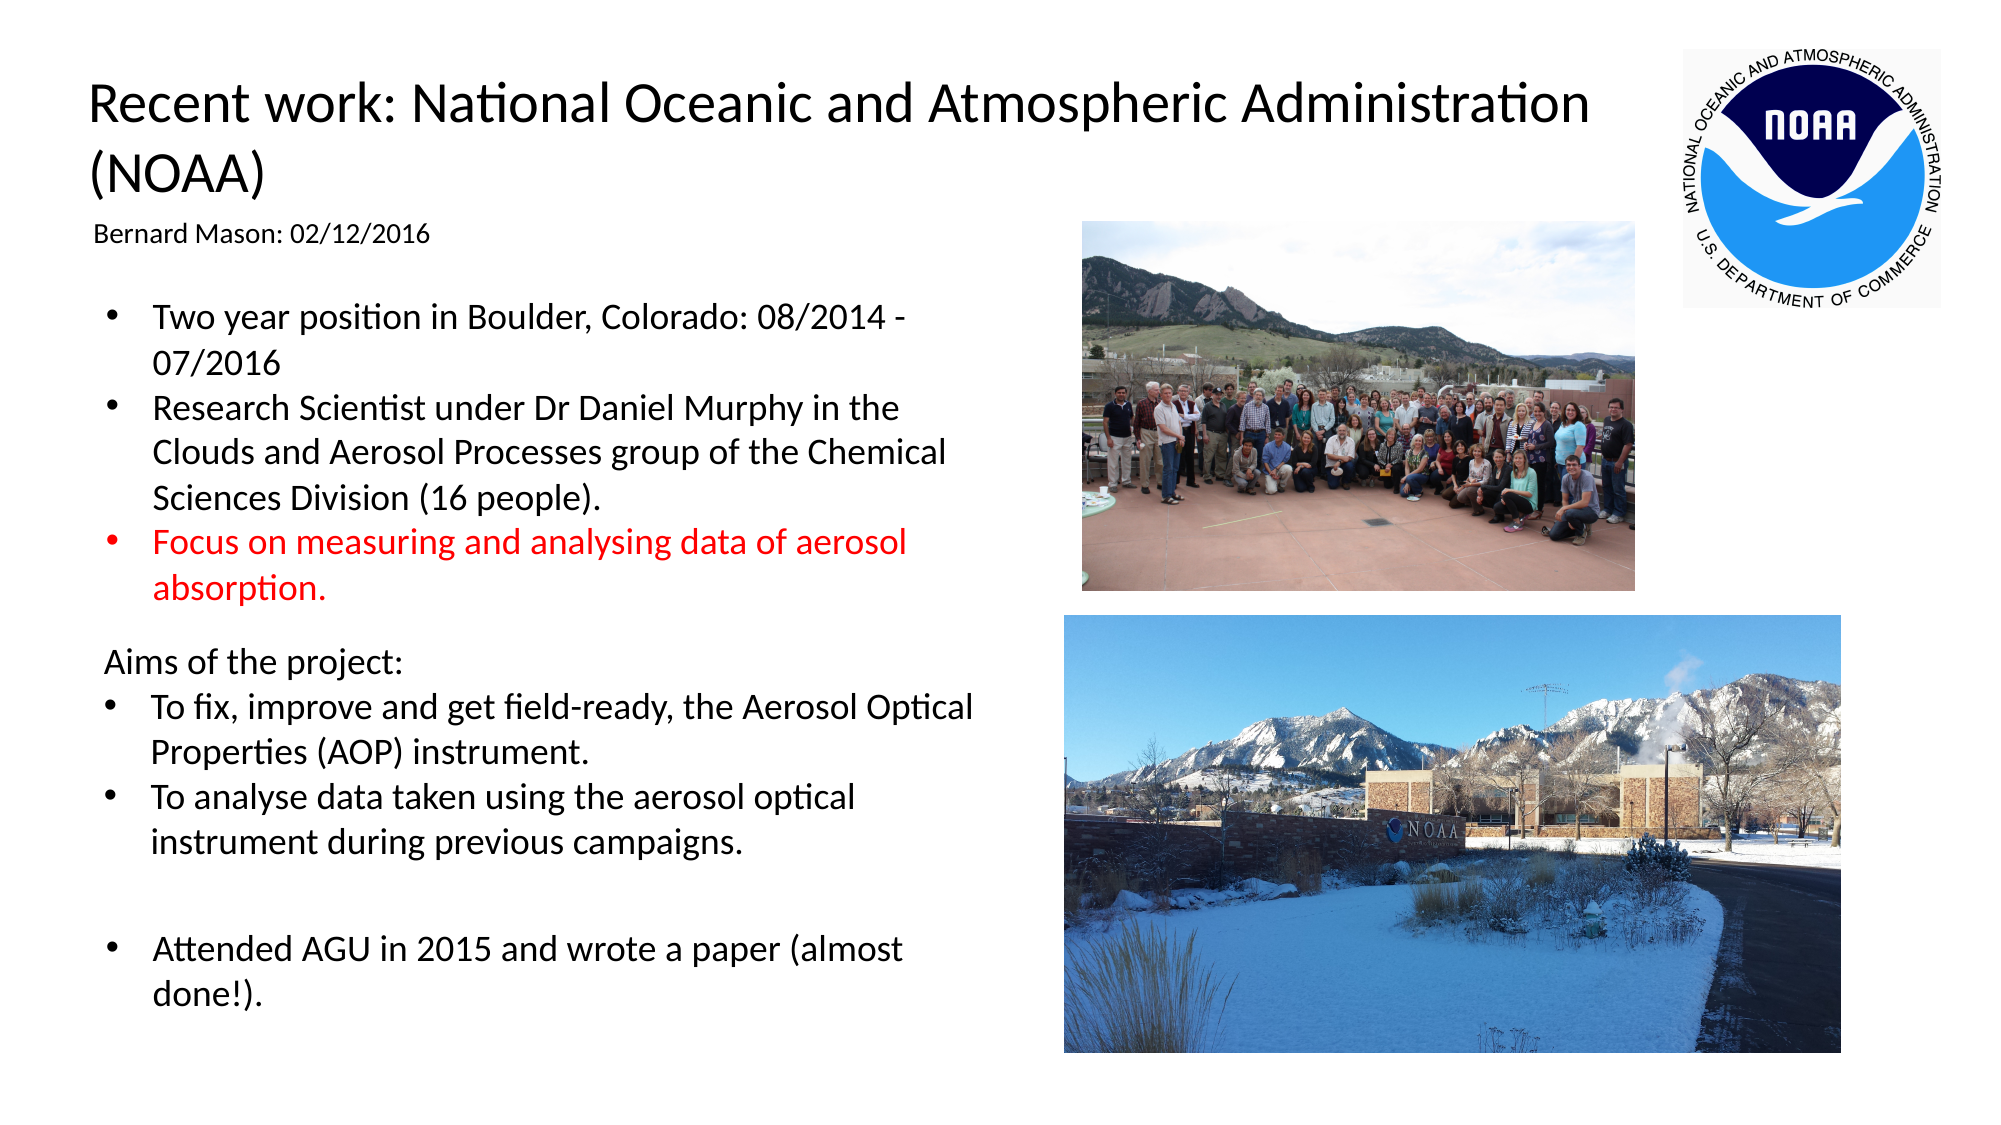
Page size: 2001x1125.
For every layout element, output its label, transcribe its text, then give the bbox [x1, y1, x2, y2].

picture [1064, 615, 1841, 1053]
text_box Two year position in Boulder, Colorado: 08/2014 - 07/2016 Research Scientist under Dr Daniel Murphy in the Clouds and Aerosol Processes group of the Chemical Sciences Division (16 people). Focus on measuring and analysing data of aerosol absorption. [91, 285, 976, 629]
text_box Recent work: National Oceanic and Atmospheric Administration (NOAA) [73, 57, 1683, 212]
text_box Attended AGU in 2015 and wrote a paper (almost done!). [91, 917, 942, 1022]
picture [1082, 221, 1635, 591]
picture [1683, 49, 1941, 308]
text_box Aims of the project: To fix, improve and get field-ready, the Aerosol Optical Properties (AOP) instrument. To analyse data taken using the aerosol optical instrument during previous campaigns. [88, 629, 996, 914]
text_box Bernard Mason: 02/12/2016 [78, 206, 446, 257]
